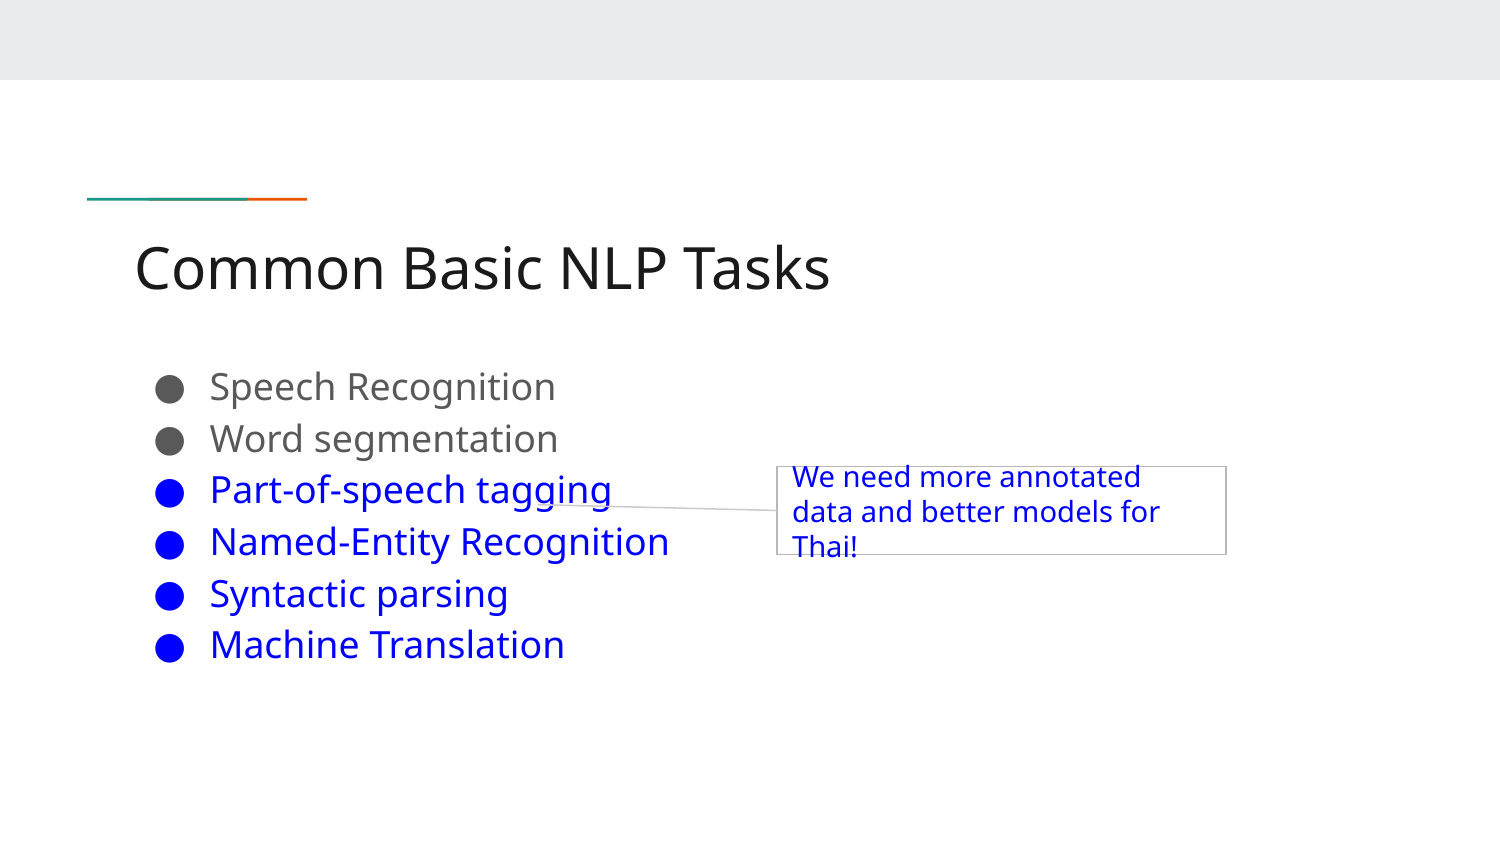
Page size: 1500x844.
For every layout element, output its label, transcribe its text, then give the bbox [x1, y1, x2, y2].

text_box We need more annotated data and better models for Thai! [777, 466, 1226, 555]
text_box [537, 504, 778, 511]
list Speech Recognition Word segmentation Part-of-speech tagging Named-Entity Recognition Syntactic parsing Machine Translation [119, 341, 1381, 712]
title Common Basic NLP Tasks [119, 216, 1381, 305]
